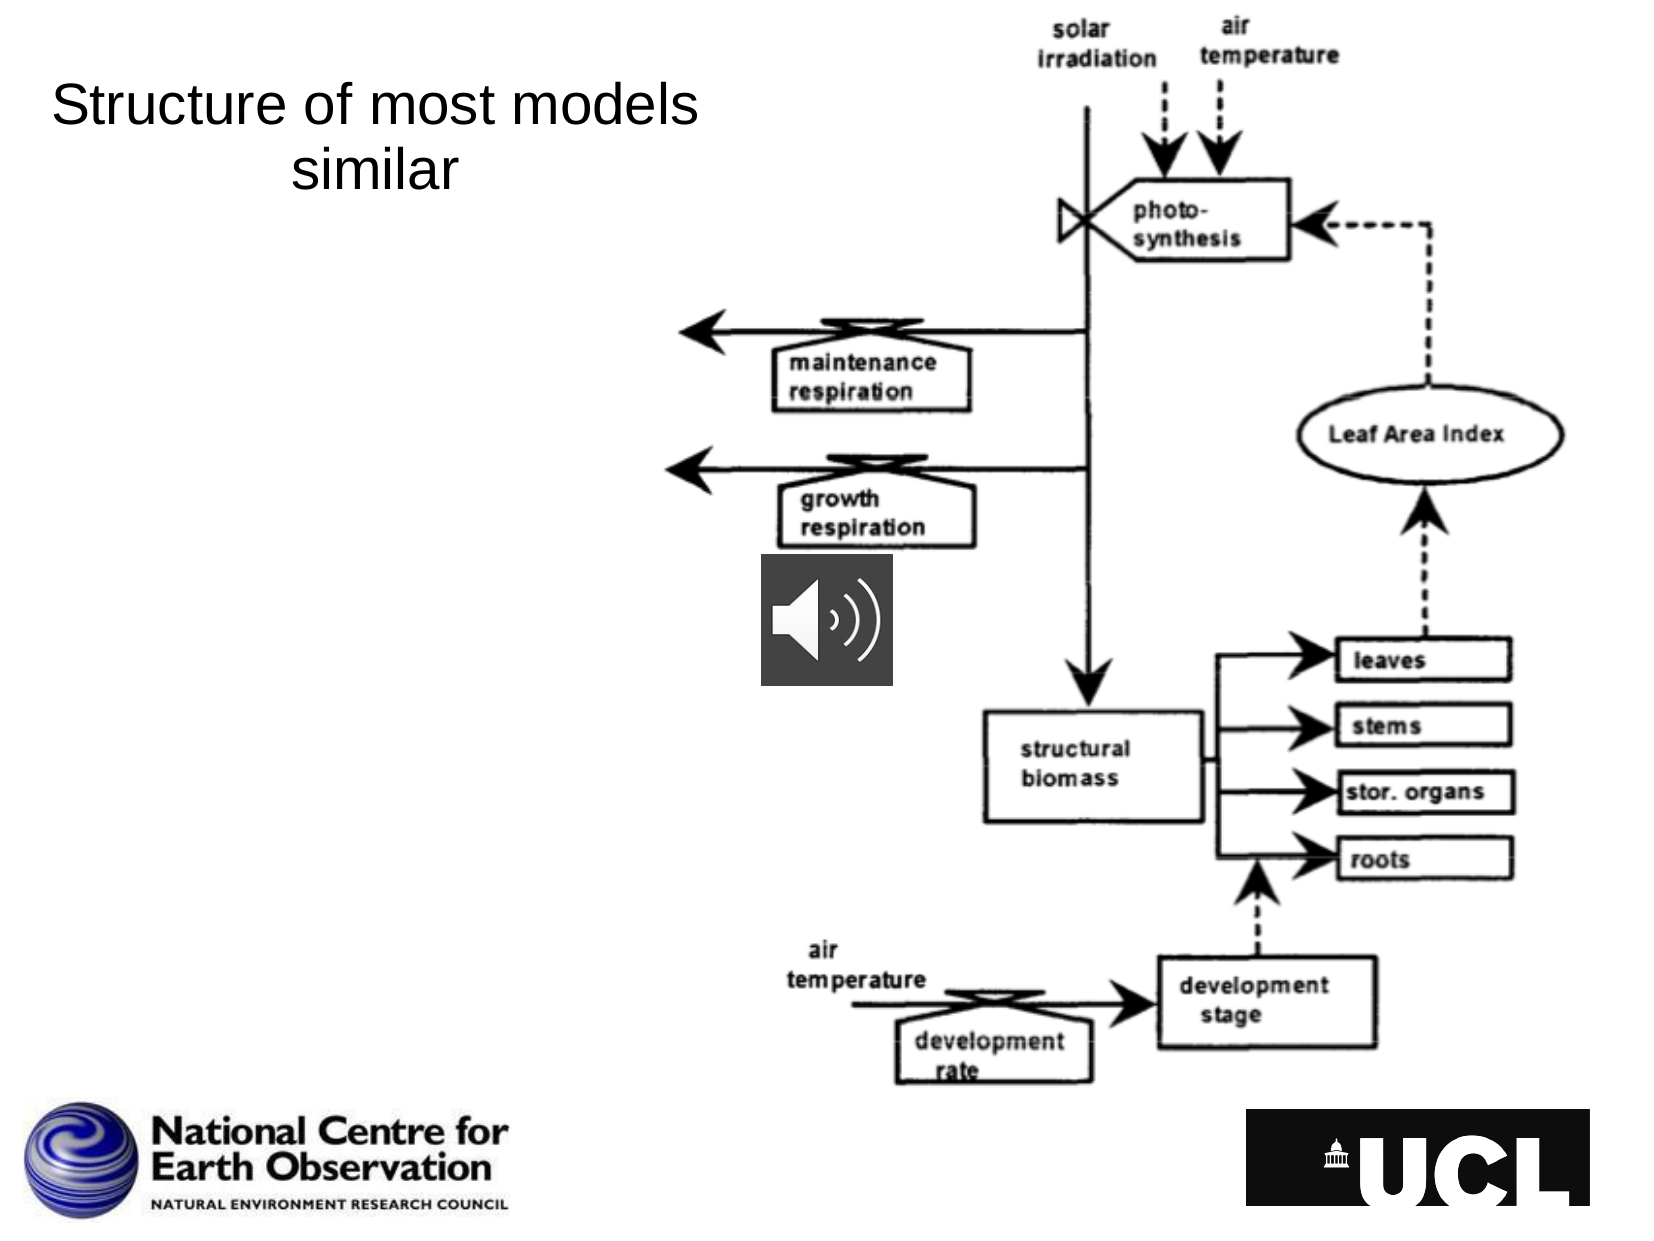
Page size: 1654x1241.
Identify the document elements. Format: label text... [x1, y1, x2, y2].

picture [547, 0, 1654, 1206]
text_box Structure of most models similar [35, 64, 542, 213]
picture [23, 1097, 513, 1223]
